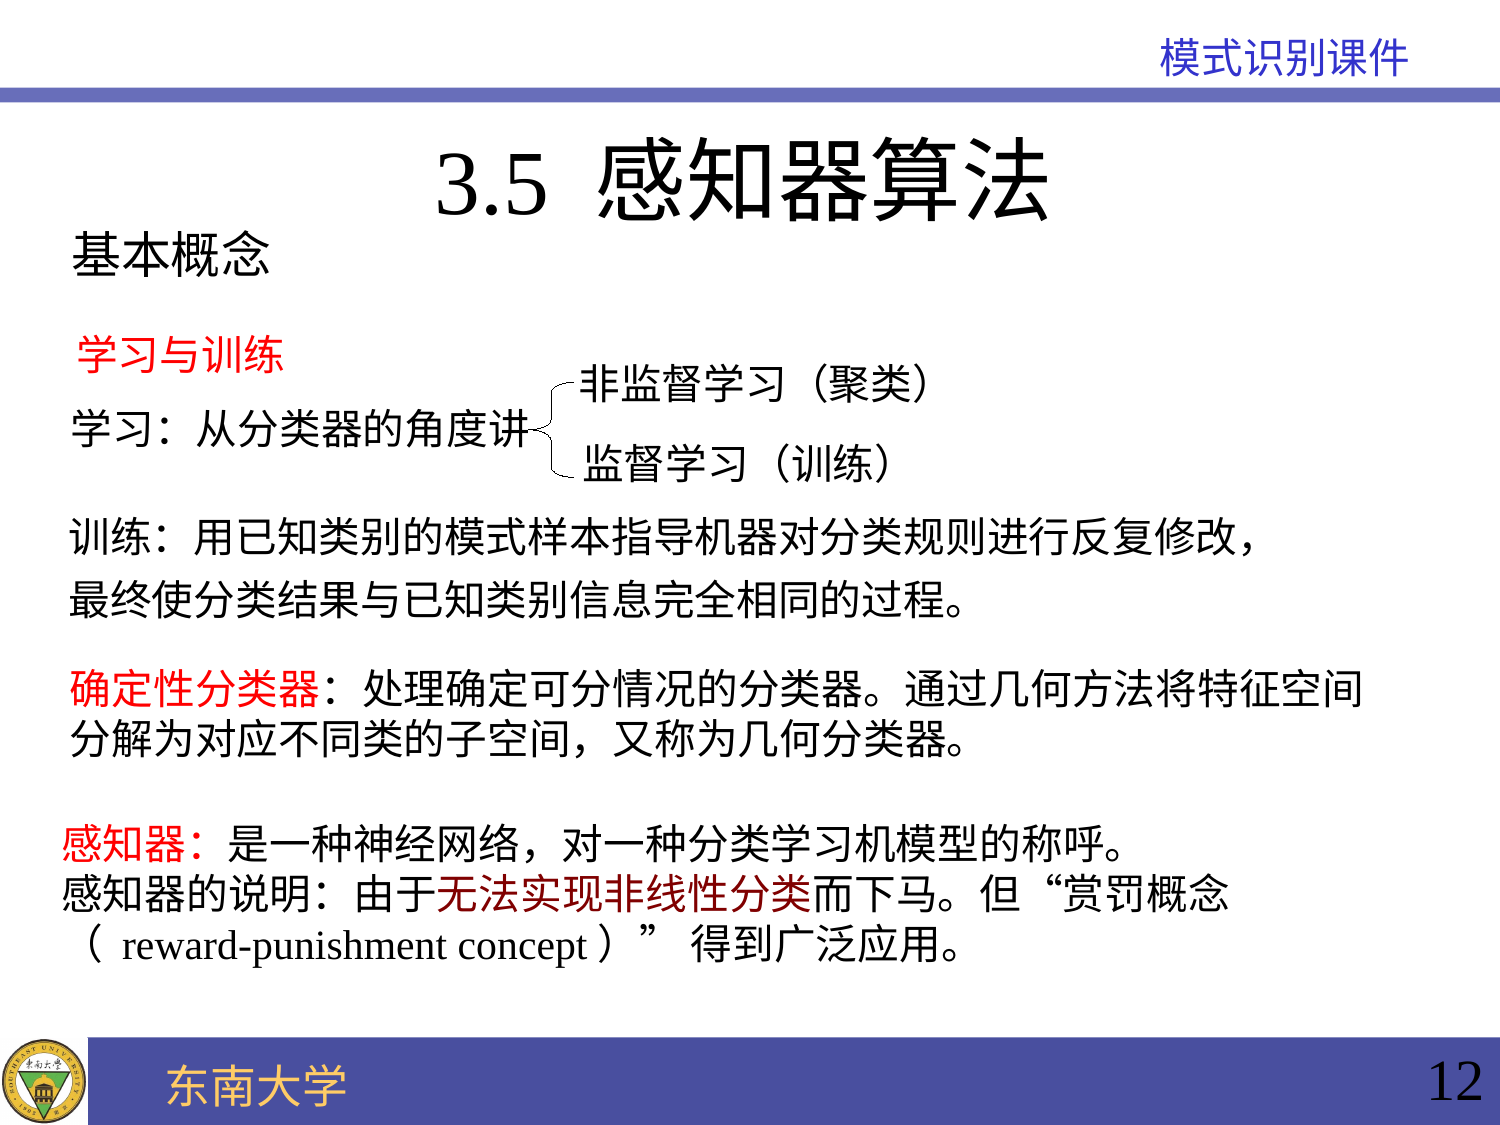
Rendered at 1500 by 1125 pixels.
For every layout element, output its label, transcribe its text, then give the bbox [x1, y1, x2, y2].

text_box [0, 350, 1069, 497]
text_box 学习与训练 [61, 321, 300, 349]
slide_number 12 [1399, 1034, 1500, 1111]
text_box 感知器：是一种神经网络，对一种分类学习机模型的称呼。 感知器的说明：由于无法实现非线性分类而下马。但“赏罚概念（ reward-punishment concept）” 得到广泛应用。 [46, 810, 1378, 976]
text_box 训练：用已知类别的模式样本指导机器对分类规则进行反复修改，最终使分类结果与已知类别信息完全相同的过程。 [53, 491, 1332, 631]
title 3.5 感知器算法 [112, 99, 1376, 256]
picture [0, 1038, 88, 1125]
text_box 基本概念 [56, 216, 287, 292]
text_box 确定性分类器：处理确定可分情况的分类器。通过几何方法将特征空间分解为对应不同类的子空间，又称为几何分类器。 [55, 655, 1392, 771]
